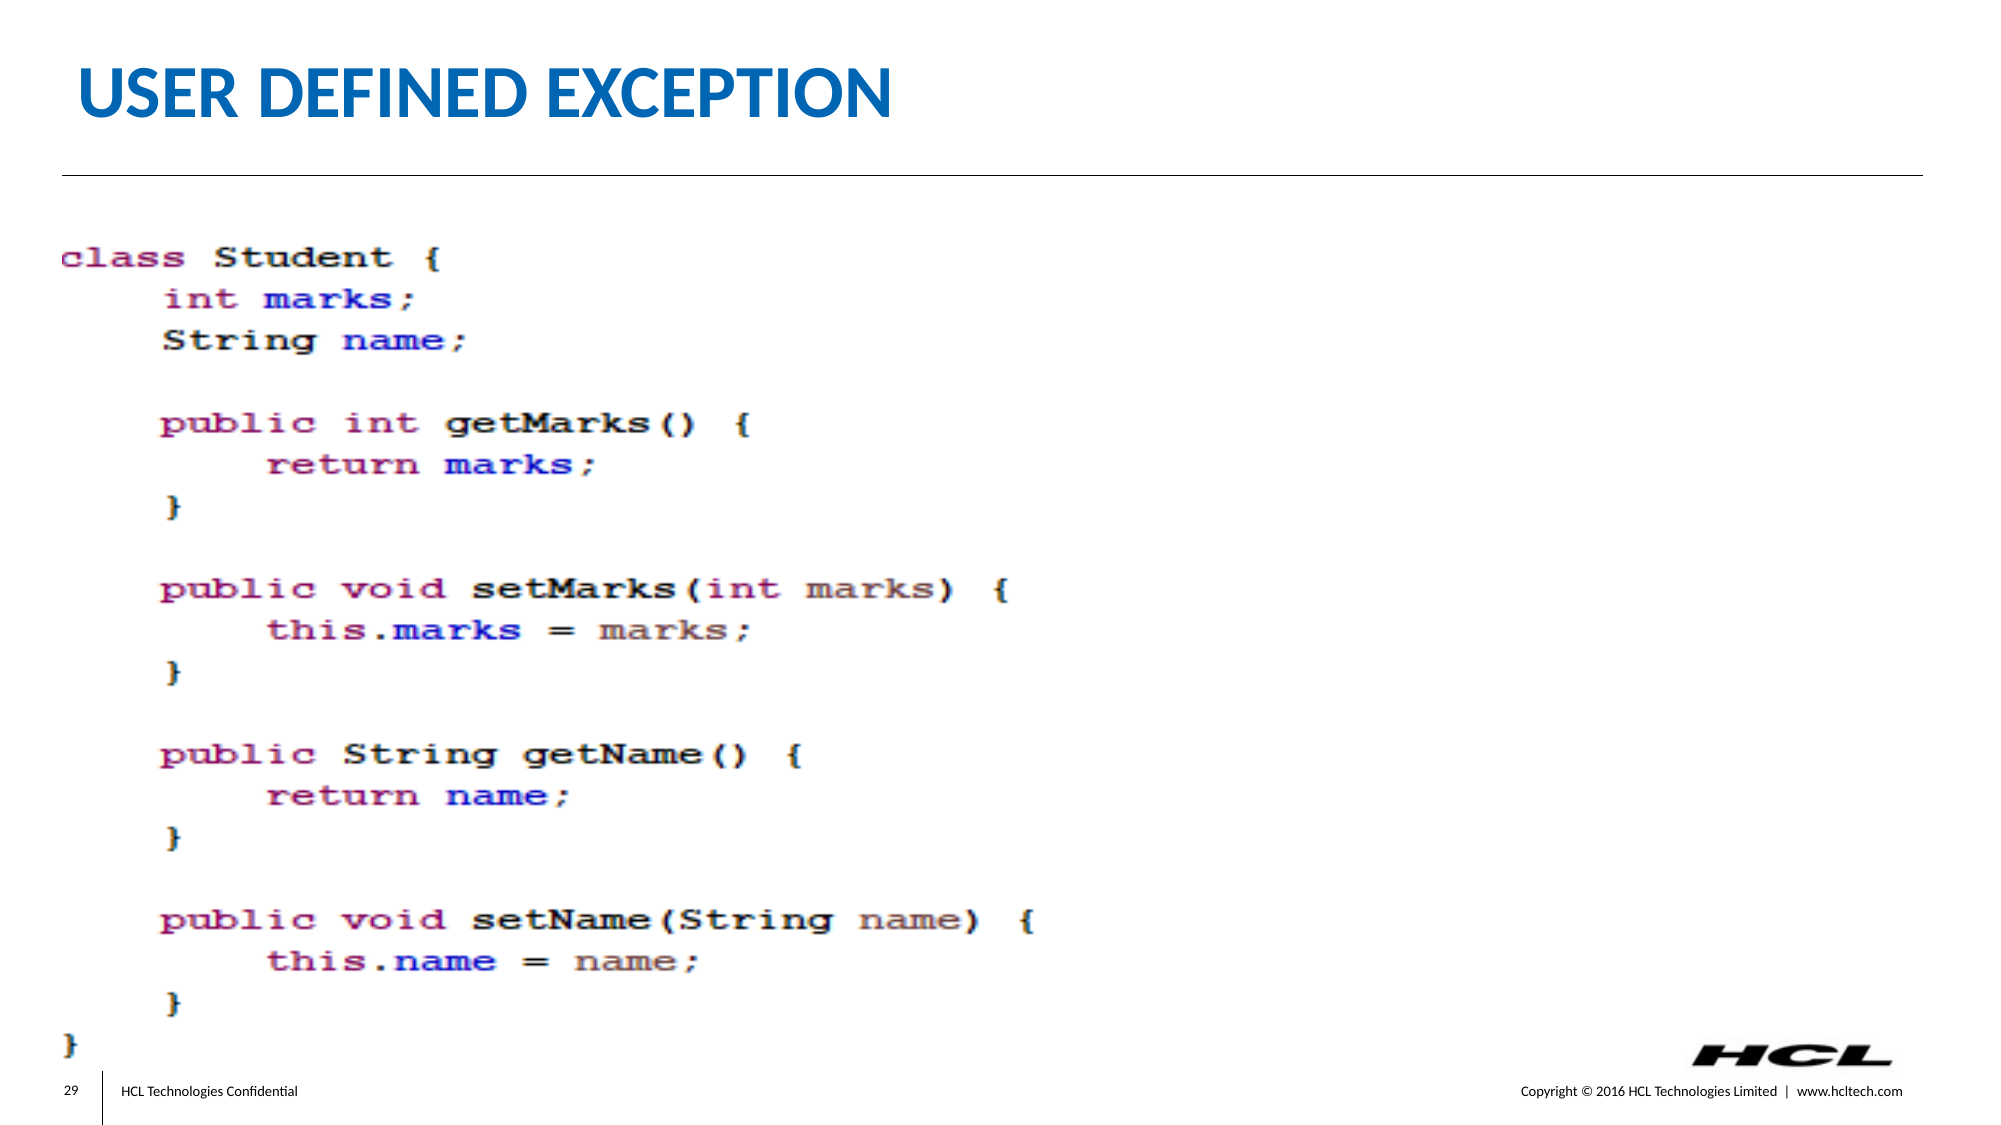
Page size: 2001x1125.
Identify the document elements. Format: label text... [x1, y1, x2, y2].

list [62, 231, 1089, 1071]
picture [1660, 1024, 1924, 1080]
title User Defined Exception [62, 42, 1781, 144]
